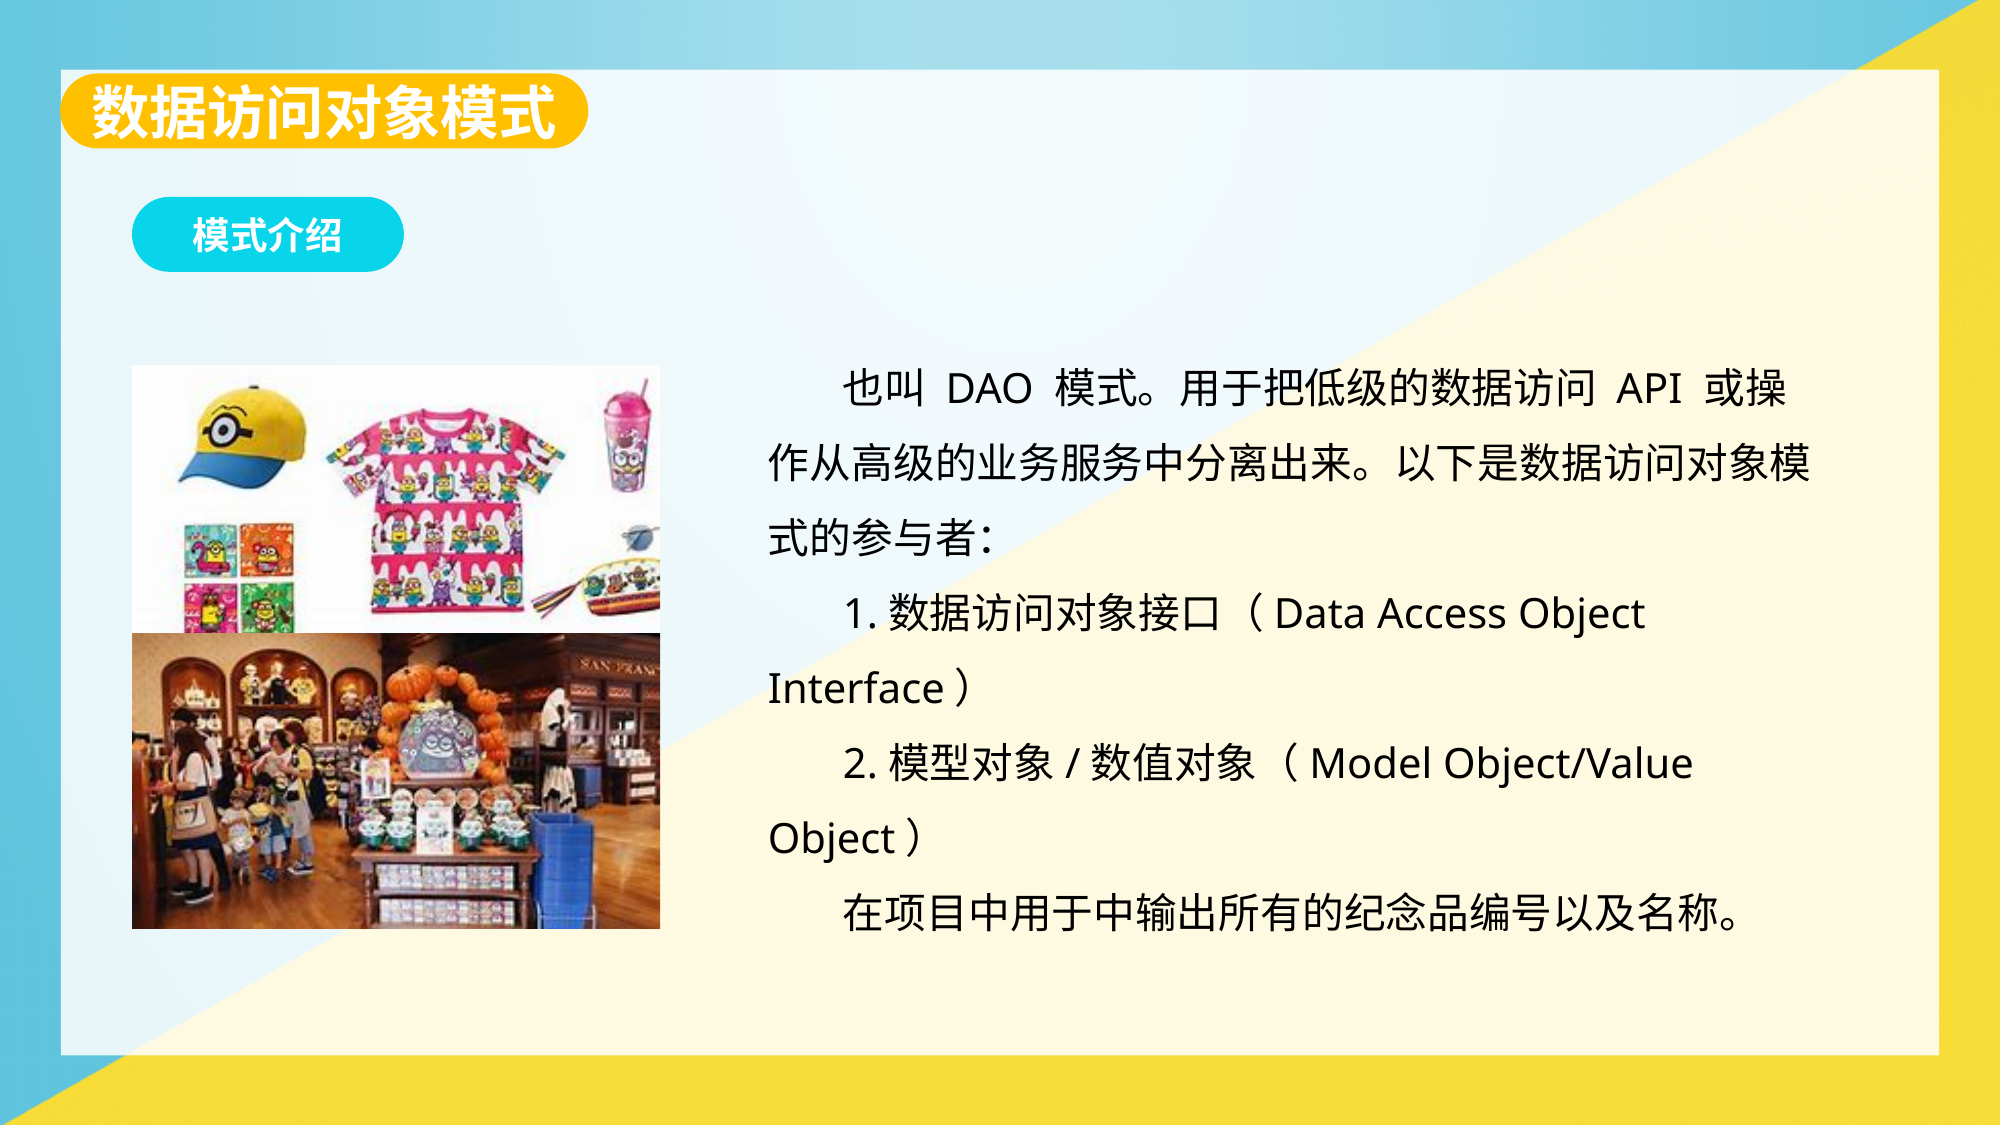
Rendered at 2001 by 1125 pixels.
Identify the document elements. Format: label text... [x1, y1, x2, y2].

text_box 模式介绍 [130, 195, 405, 273]
picture [0, 0, 2000, 1125]
text_box 也叫 DAO 模式。用于把低级的数据访问 API 或操作从高级的业务服务中分离出来。以下是数据访问对象模式的参与者： 1.数据访问对象接口（Data Access Object Interface） 2.模型对象/数值对象（Model Object/Value Object） 在项目中用于中输出所有的纪念品编号以及名称。 [753, 329, 1836, 944]
text_box 数据访问对象模式 [59, 72, 590, 150]
